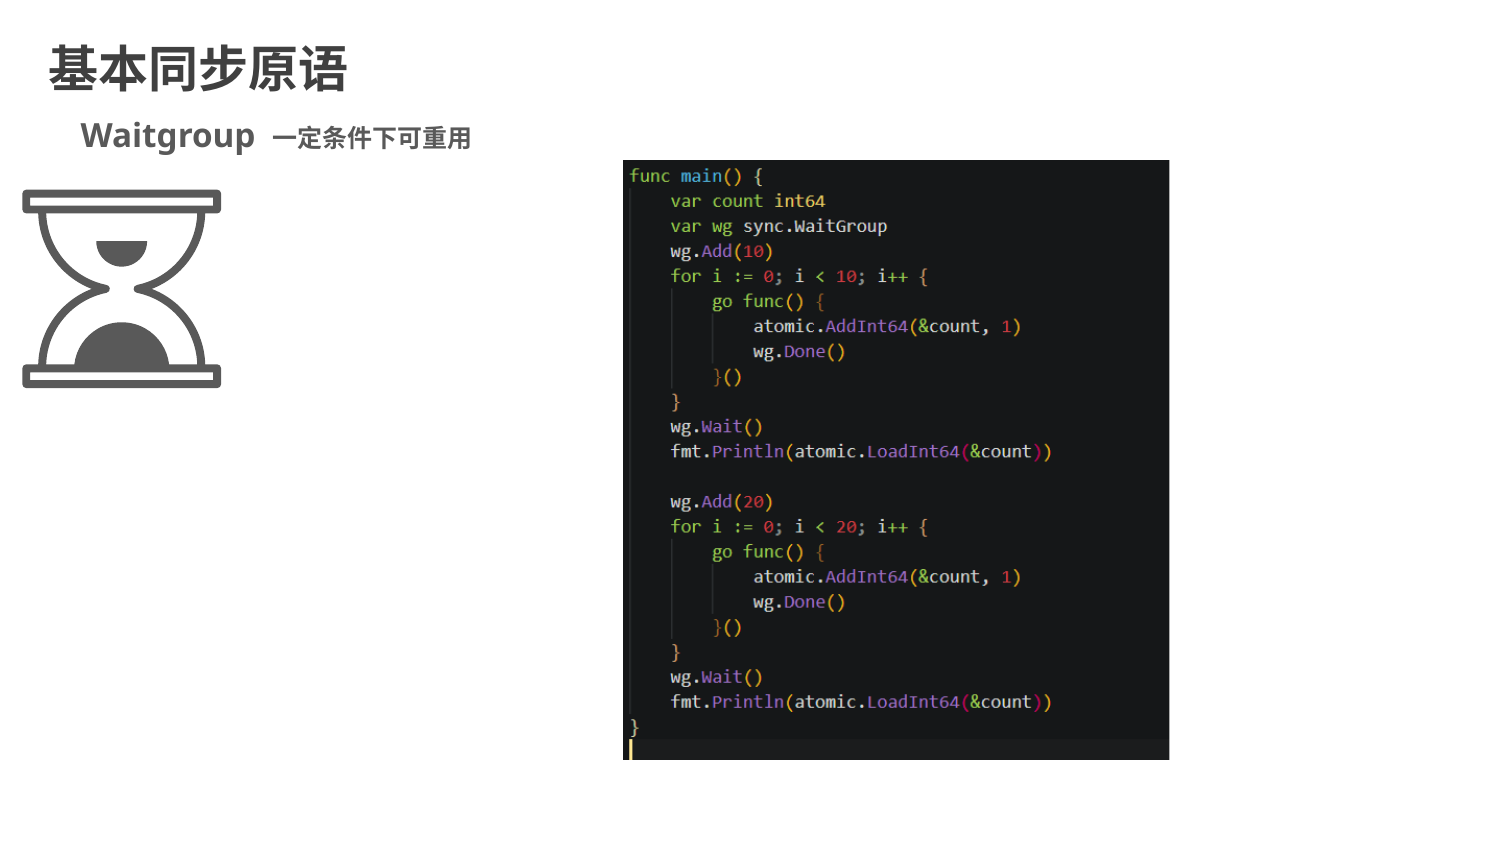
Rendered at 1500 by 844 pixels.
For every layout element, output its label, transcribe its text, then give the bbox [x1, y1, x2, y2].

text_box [622, 159, 1170, 760]
text_box [22, 189, 222, 389]
text_box Waitgroup 一定条件下可重用 [64, 106, 1012, 163]
text_box 基本同步原语 [32, 29, 567, 106]
